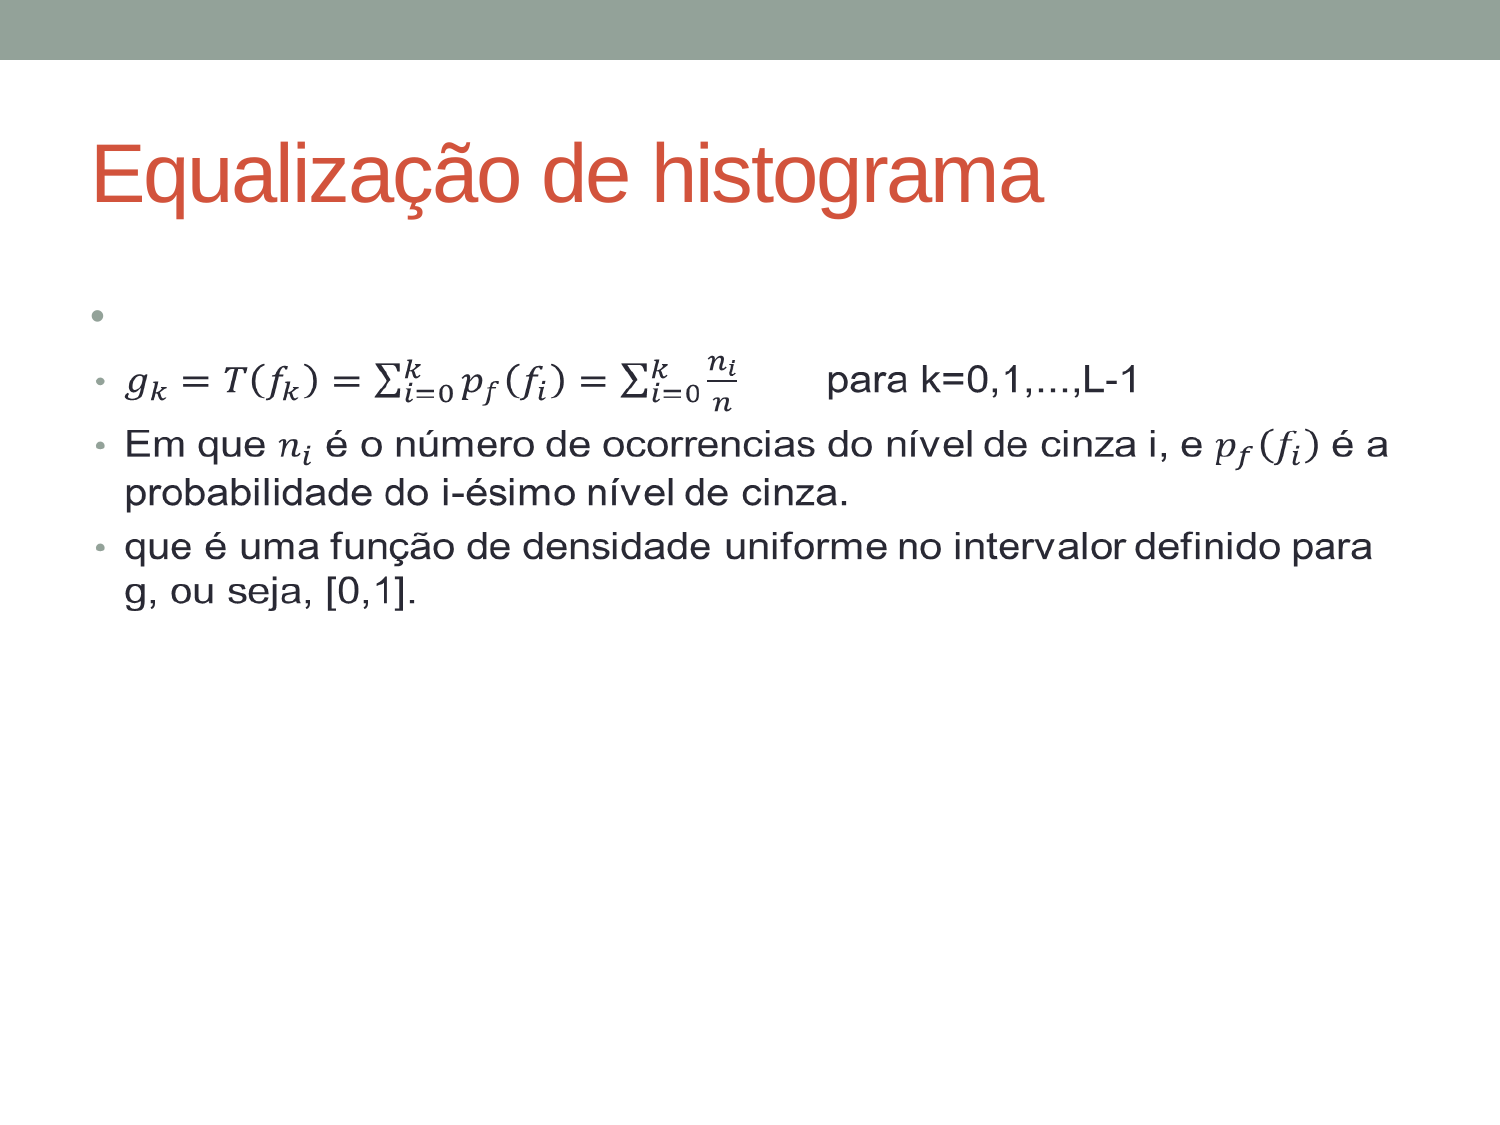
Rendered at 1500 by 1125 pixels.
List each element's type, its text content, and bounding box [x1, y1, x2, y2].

title Equalização de histograma [75, 87, 1425, 250]
list [75, 278, 1425, 900]
